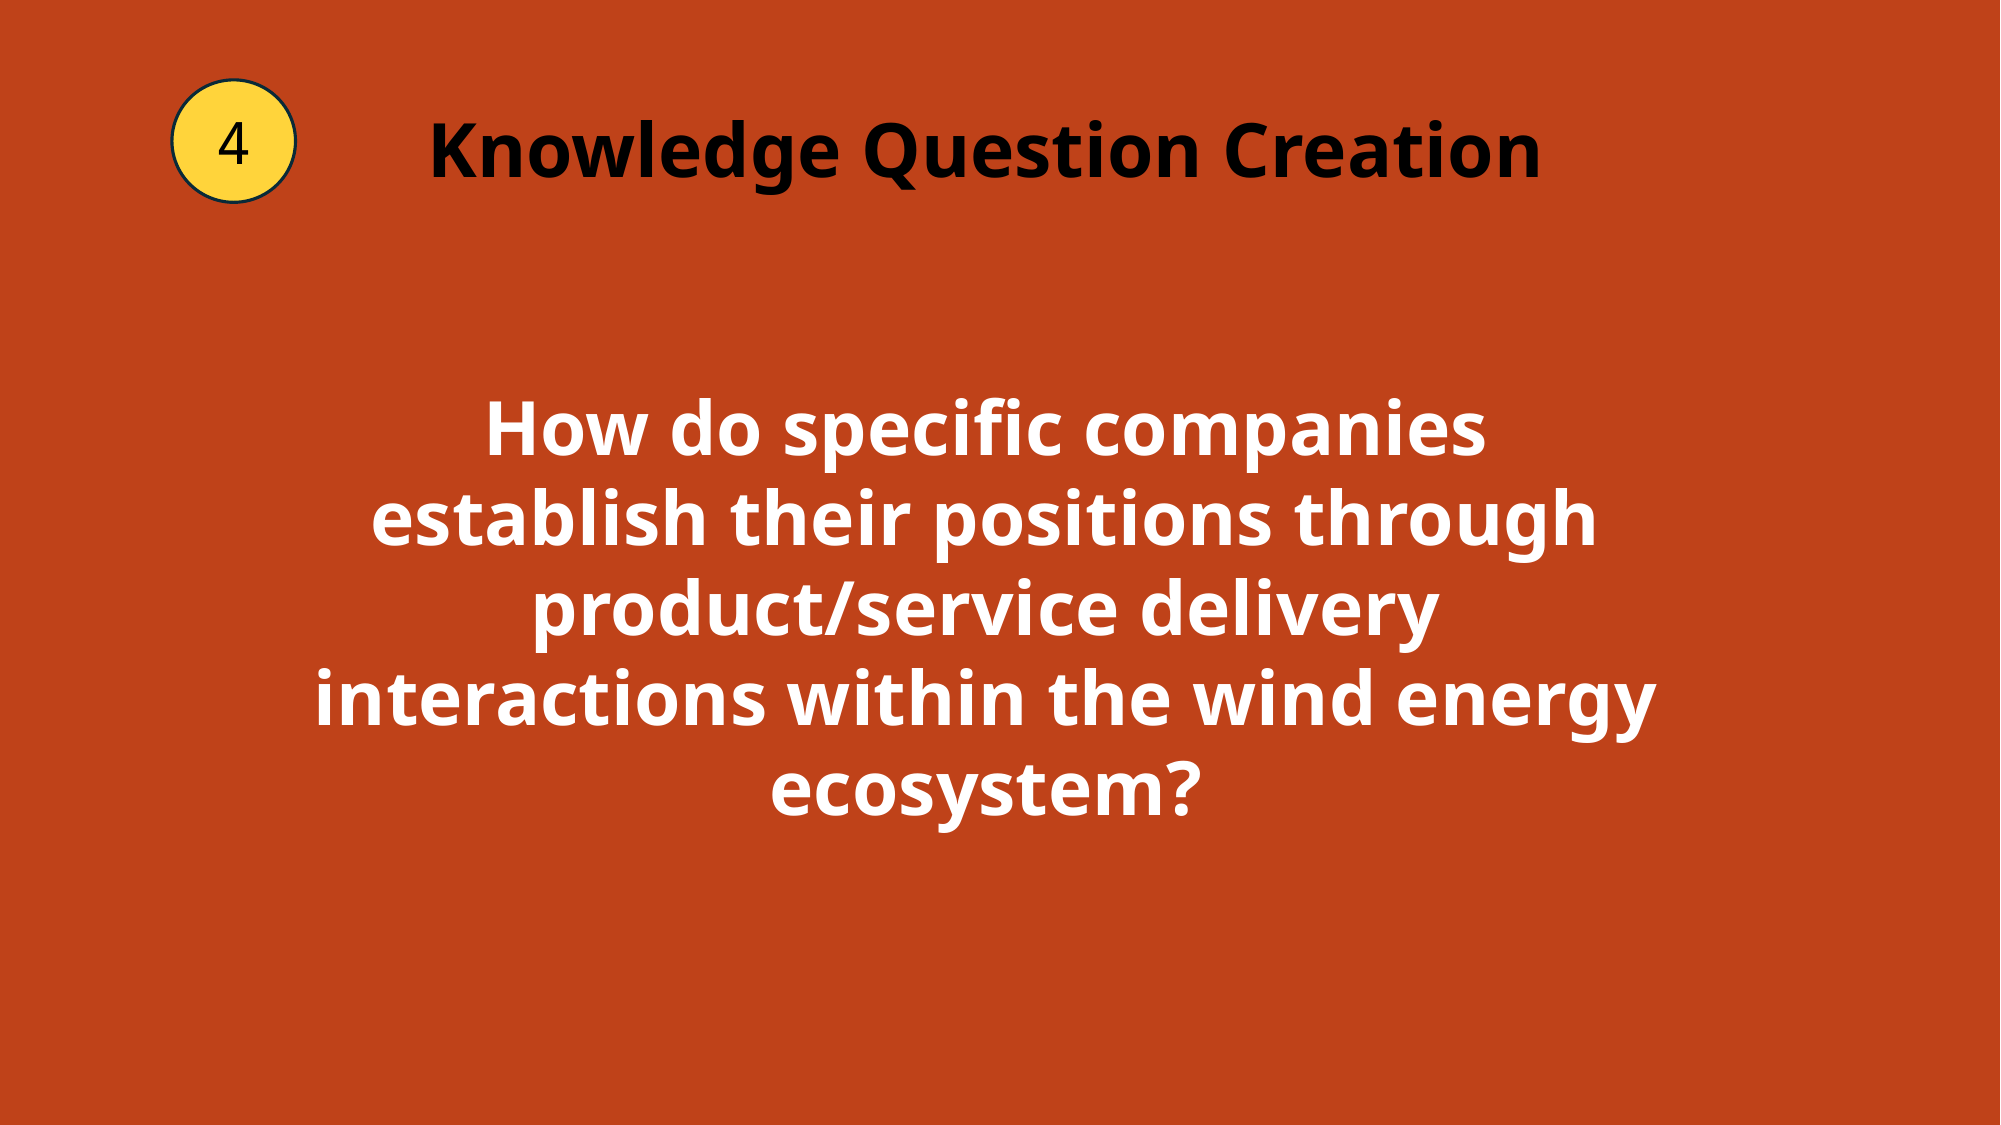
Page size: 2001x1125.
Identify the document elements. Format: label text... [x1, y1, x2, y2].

text_box How do specific companies establish their positions through product/service delivery interactions within the wind energy ecosystem? [295, 373, 1677, 838]
text_box Knowledge Question Creation [295, 94, 1677, 200]
text_box 4 [170, 78, 298, 204]
